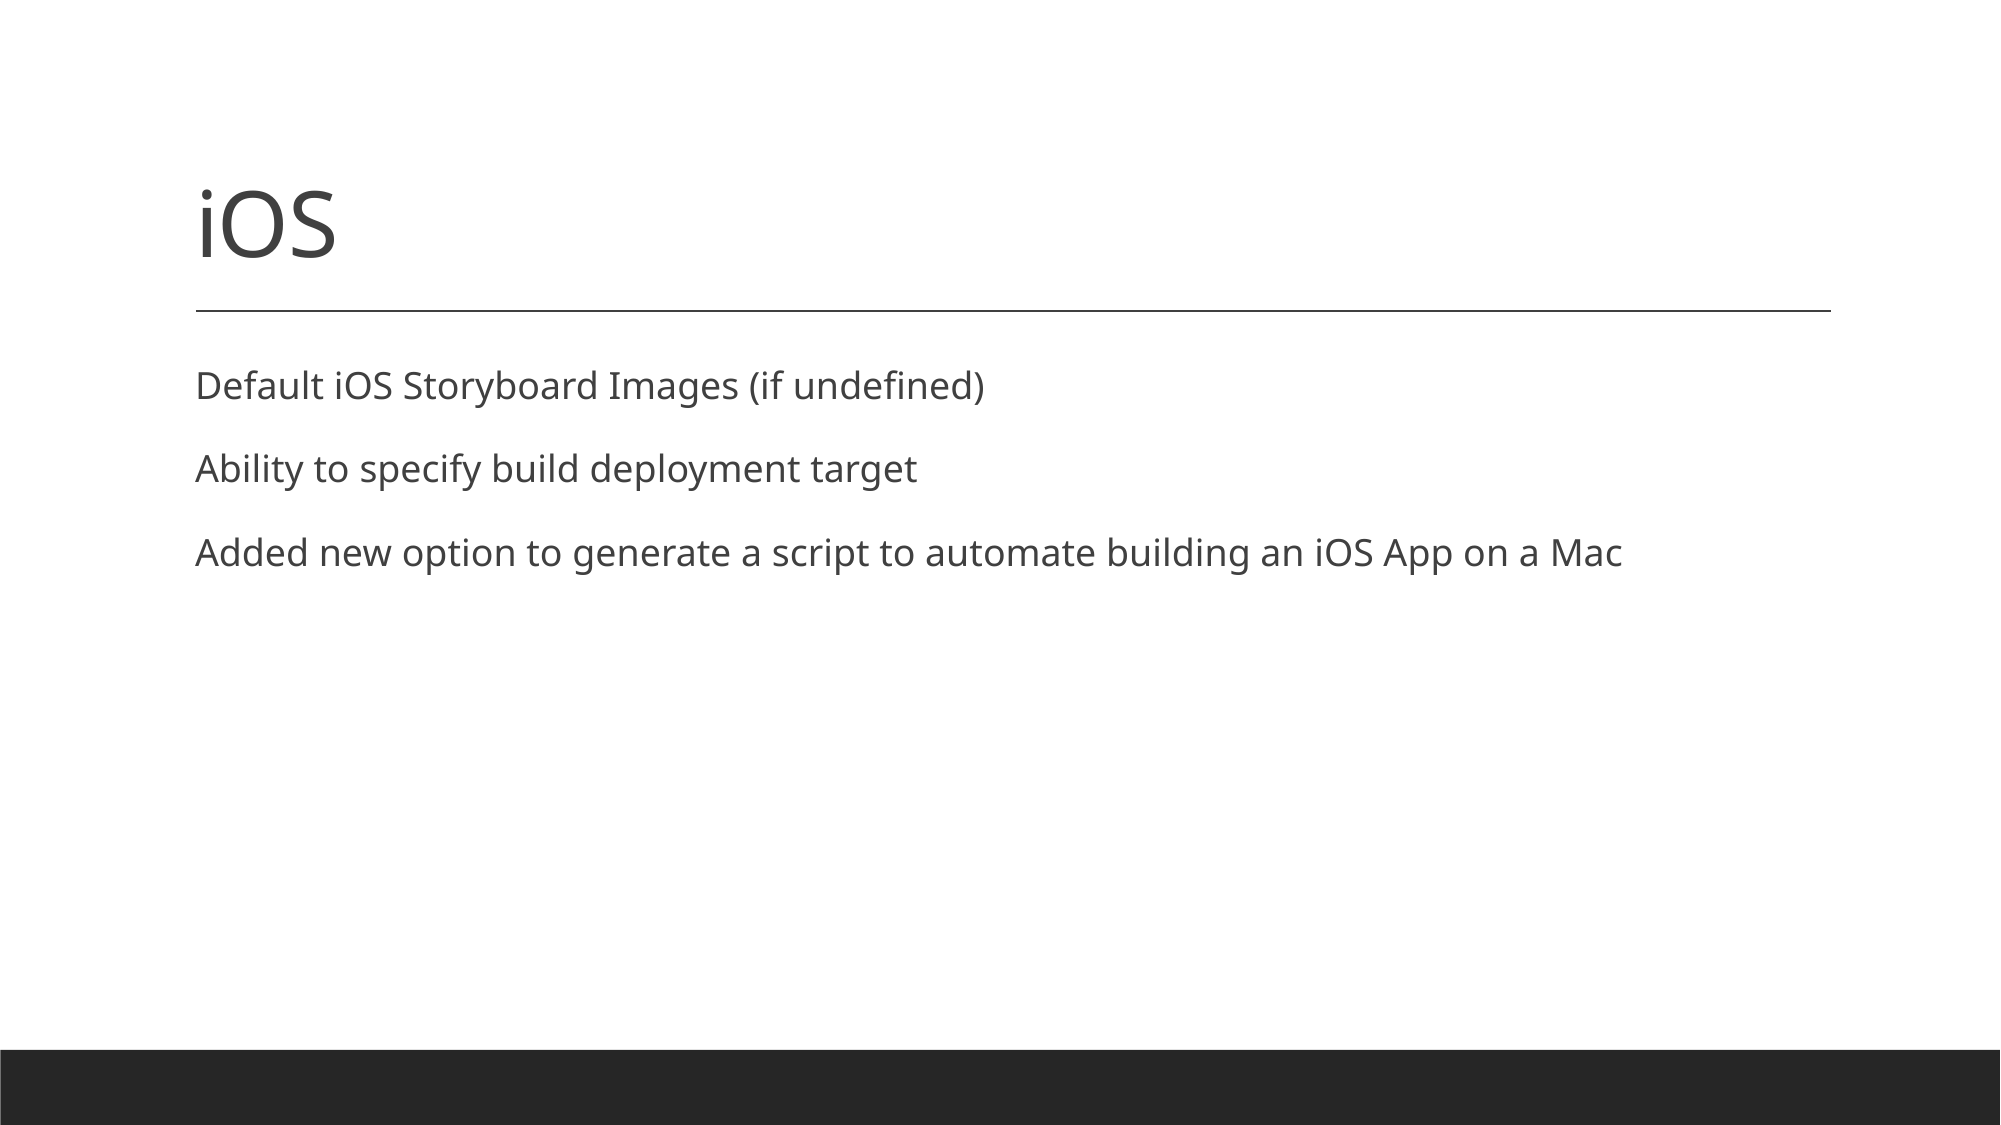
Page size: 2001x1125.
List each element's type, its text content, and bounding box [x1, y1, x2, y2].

list Default iOS Storyboard Images (if undefined) Ability to specify build deployment target Added new option to generate a script to automate building an iOS App on a Mac [180, 345, 1830, 963]
title iOS [180, 47, 1830, 285]
